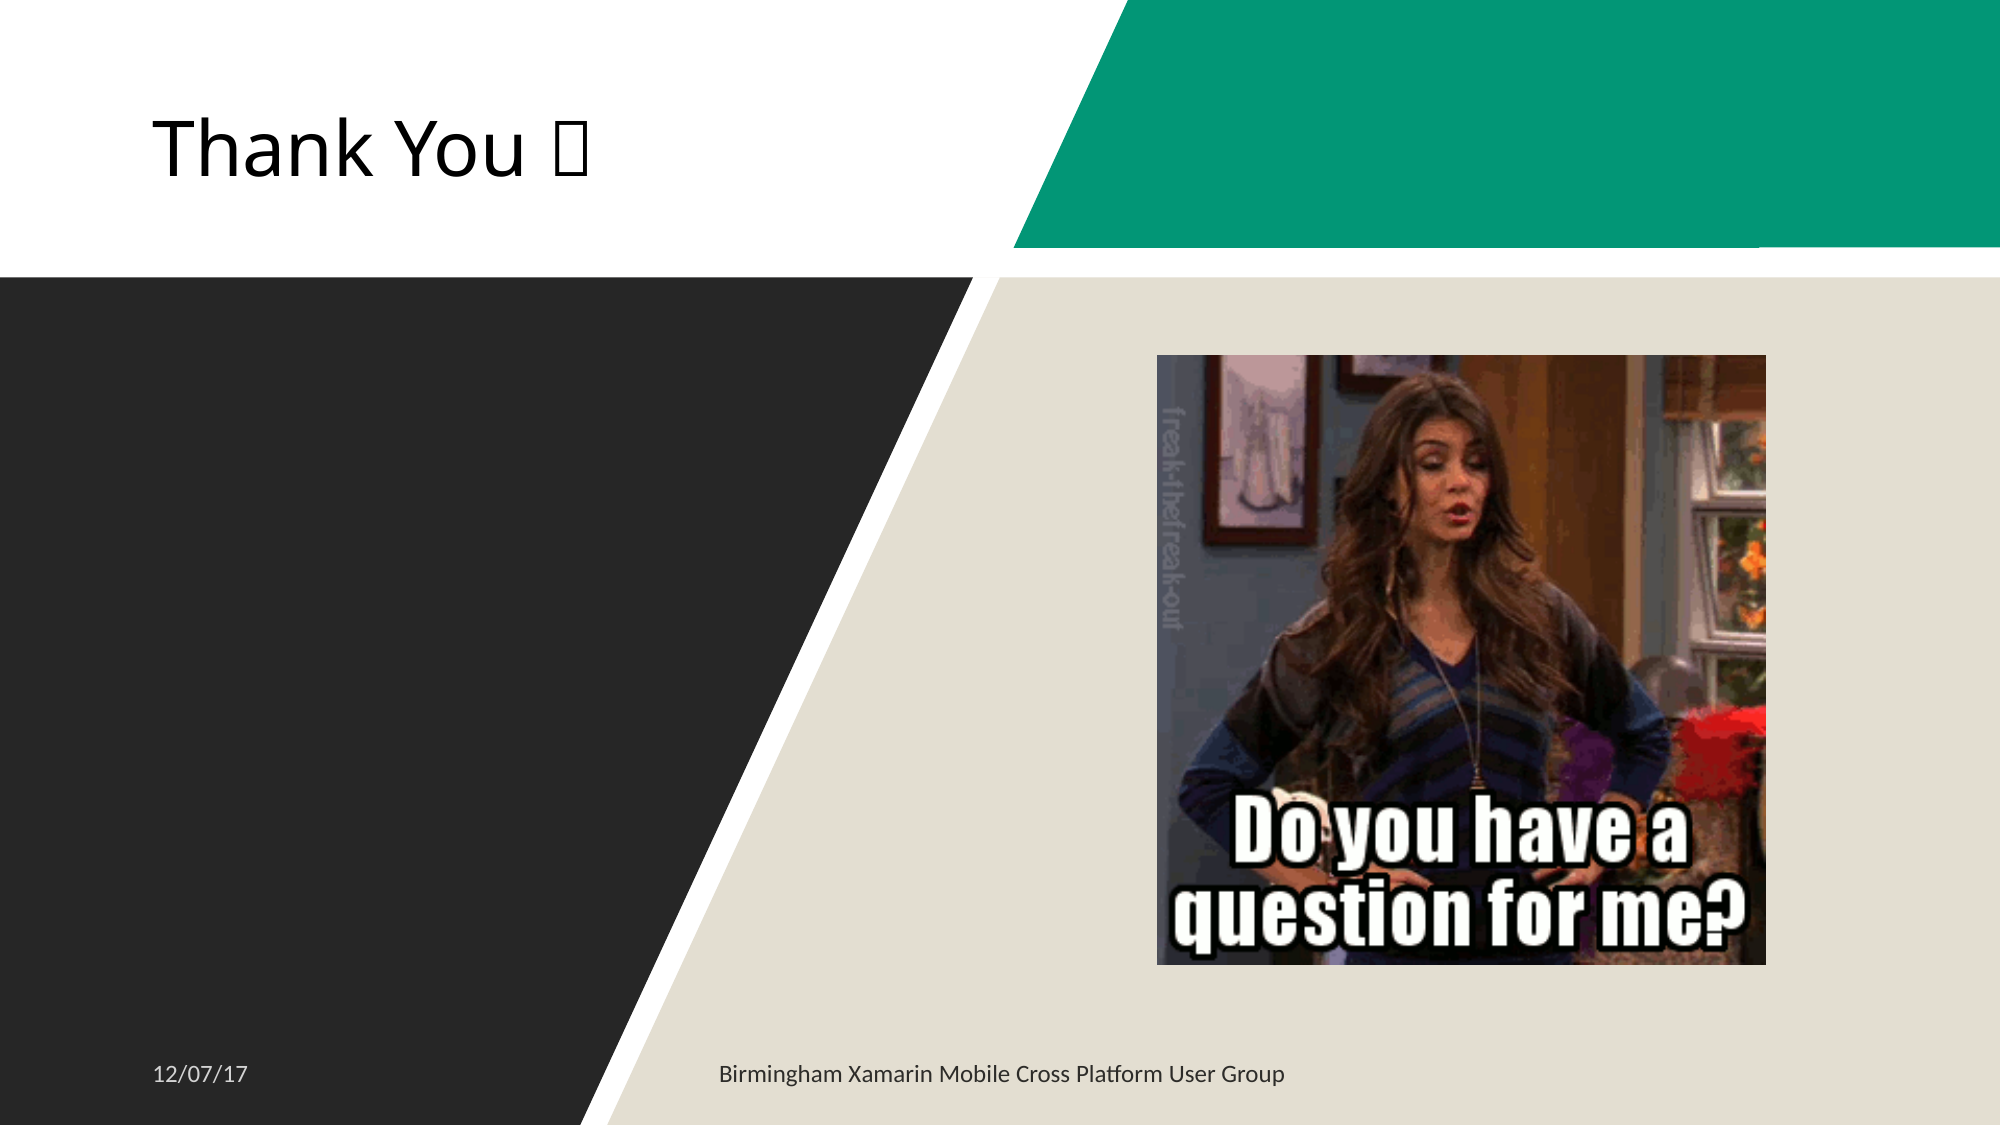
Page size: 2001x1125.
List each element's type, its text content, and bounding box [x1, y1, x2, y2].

text_box [1011, 0, 2000, 249]
text_box [0, 276, 975, 1125]
picture [1157, 355, 1766, 965]
text_box [606, 276, 2000, 1125]
title Thank You  [137, 59, 1014, 248]
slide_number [137, 1042, 588, 1103]
footer Birmingham Xamarin Mobile Cross Platform User Group [704, 1042, 1677, 1103]
